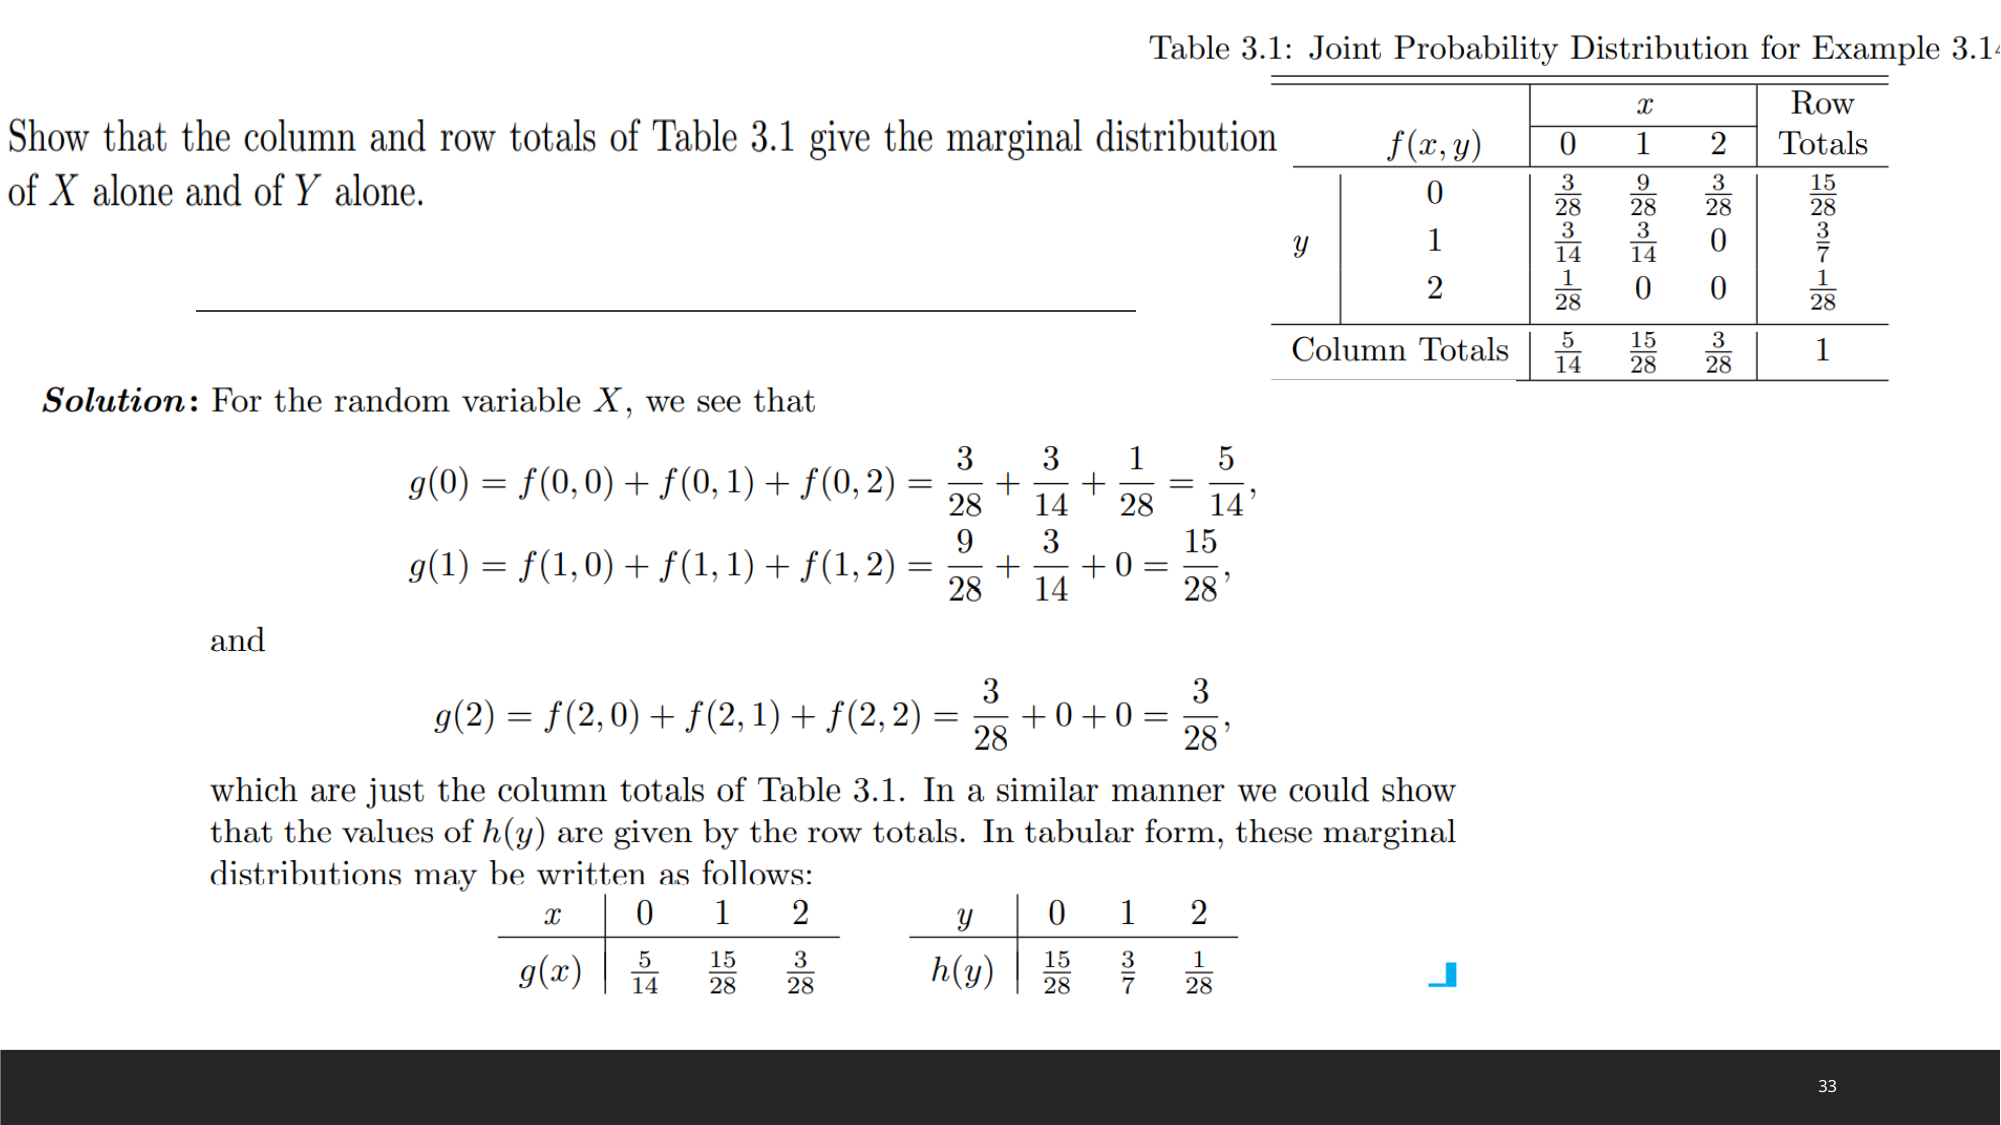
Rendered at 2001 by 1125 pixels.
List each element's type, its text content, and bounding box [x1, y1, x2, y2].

picture [29, 380, 1516, 1027]
slide_number ‹#› [1803, 1057, 1932, 1118]
picture [0, 98, 1294, 219]
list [1135, 13, 2000, 397]
